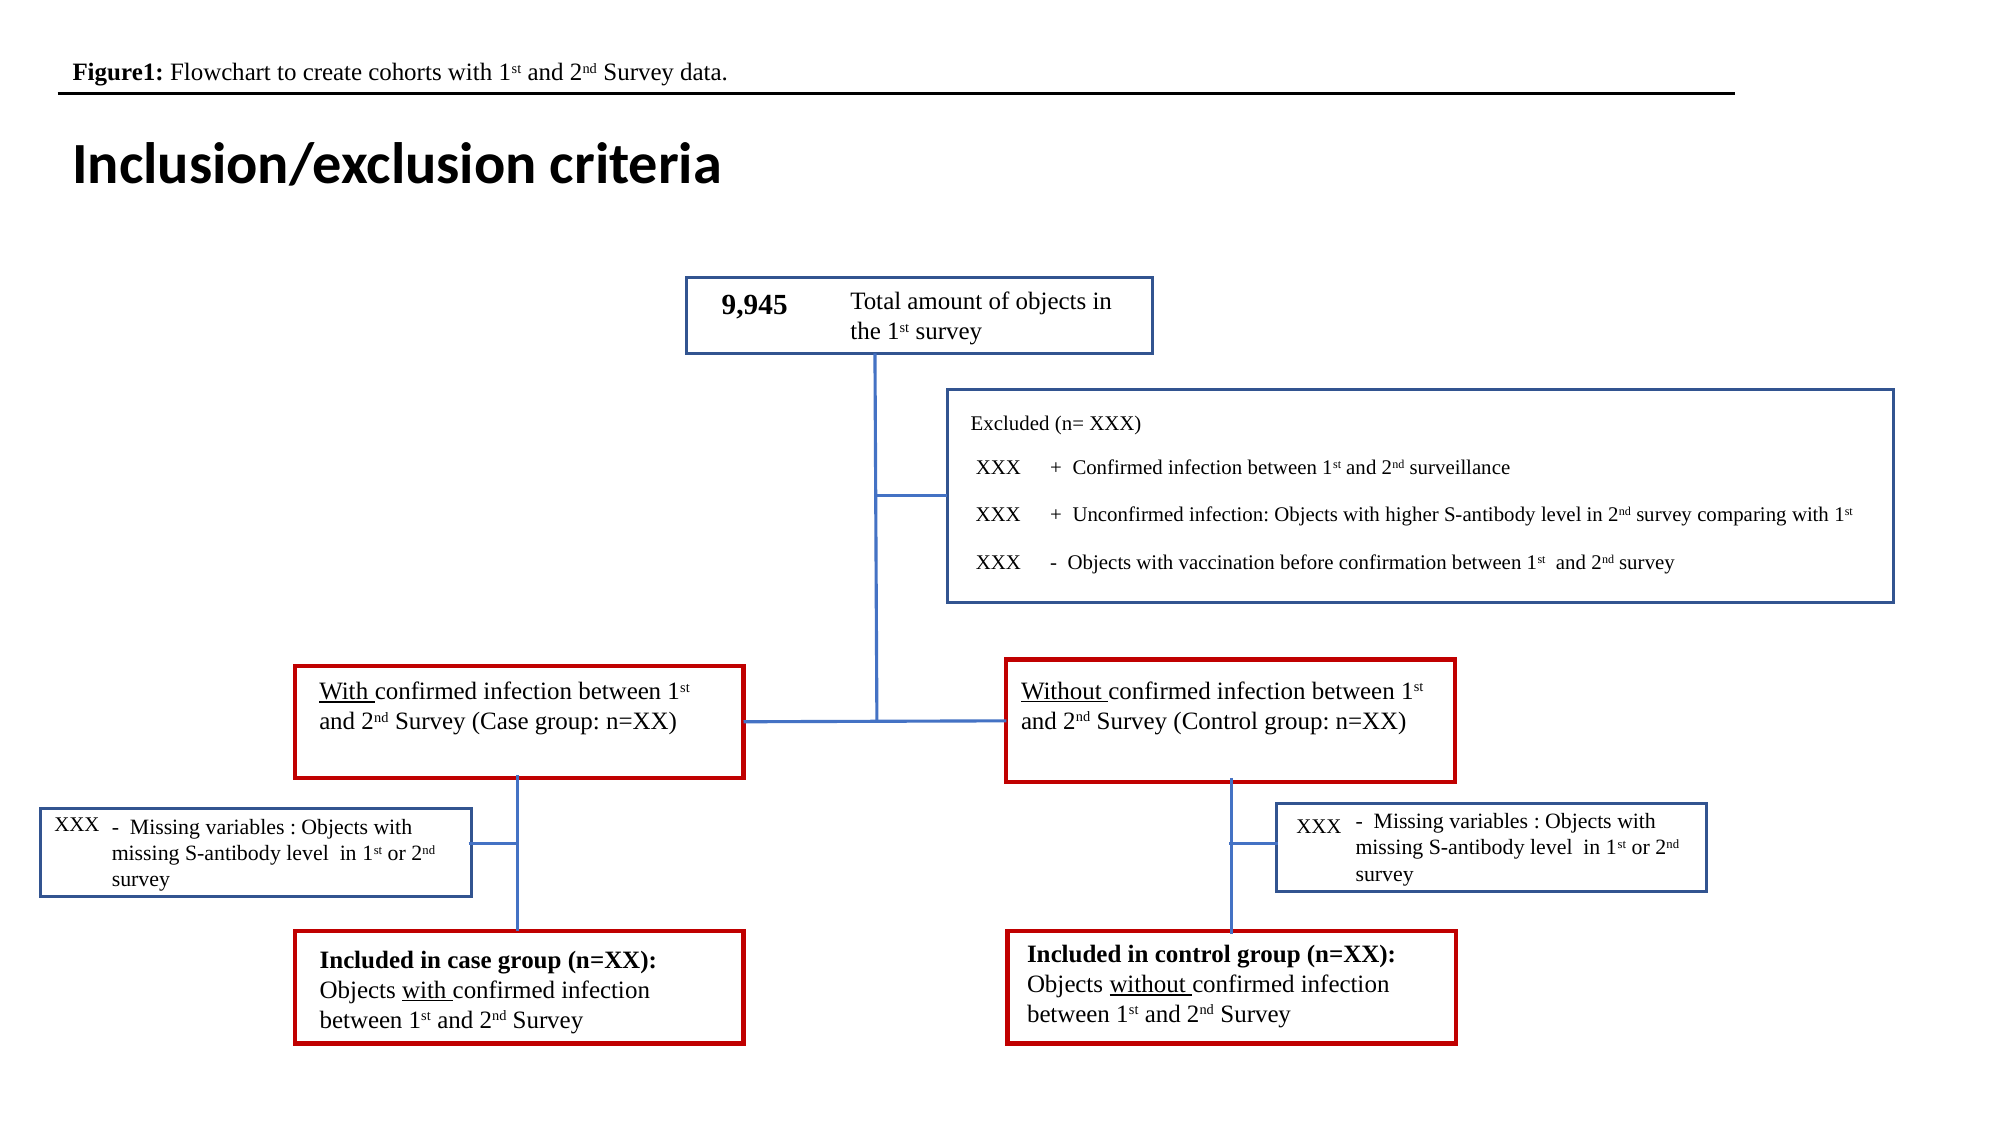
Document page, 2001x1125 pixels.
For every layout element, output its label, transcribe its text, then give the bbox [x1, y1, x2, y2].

text_box [1275, 802, 1708, 893]
text_box - Missing variables : Objects with missing S-antibody level in 1st or 2nd survey [97, 845, 493, 899]
text_box [294, 665, 745, 779]
text_box - Missing variables : Objects with missing S-antibody level in 1st or 2nd survey [115, 805, 493, 842]
text_box XXX [1267, 805, 1275, 842]
text_box Inclusion/exclusion criteria [57, 118, 742, 203]
text_box - Missing variables : Objects with missing S-antibody level in 1st or 2nd survey [1340, 799, 1737, 893]
text_box Figure1: Flowchart to create cohorts with 1st and 2nd Survey data. [57, 48, 1529, 93]
text_box [946, 388, 1895, 603]
text_box XXX [25, 803, 115, 844]
text_box [1007, 930, 1457, 1045]
text_box [1005, 658, 1456, 783]
text_box 9,945 [686, 277, 803, 328]
text_box [40, 807, 472, 898]
text_box [685, 277, 873, 354]
text_box Total amount of objects in the 1st survey [835, 277, 1230, 353]
text_box Included in case group (n=XX): Objects with confirmed infection between 1st and 2nd Survey [304, 935, 744, 1041]
text_box Included in control group (n=XX): Objects without confirmed infection between 1st and 2nd Survey [1012, 930, 1452, 1035]
text_box [294, 930, 745, 1045]
text_box Excluded (n= XXX) [955, 402, 1737, 442]
